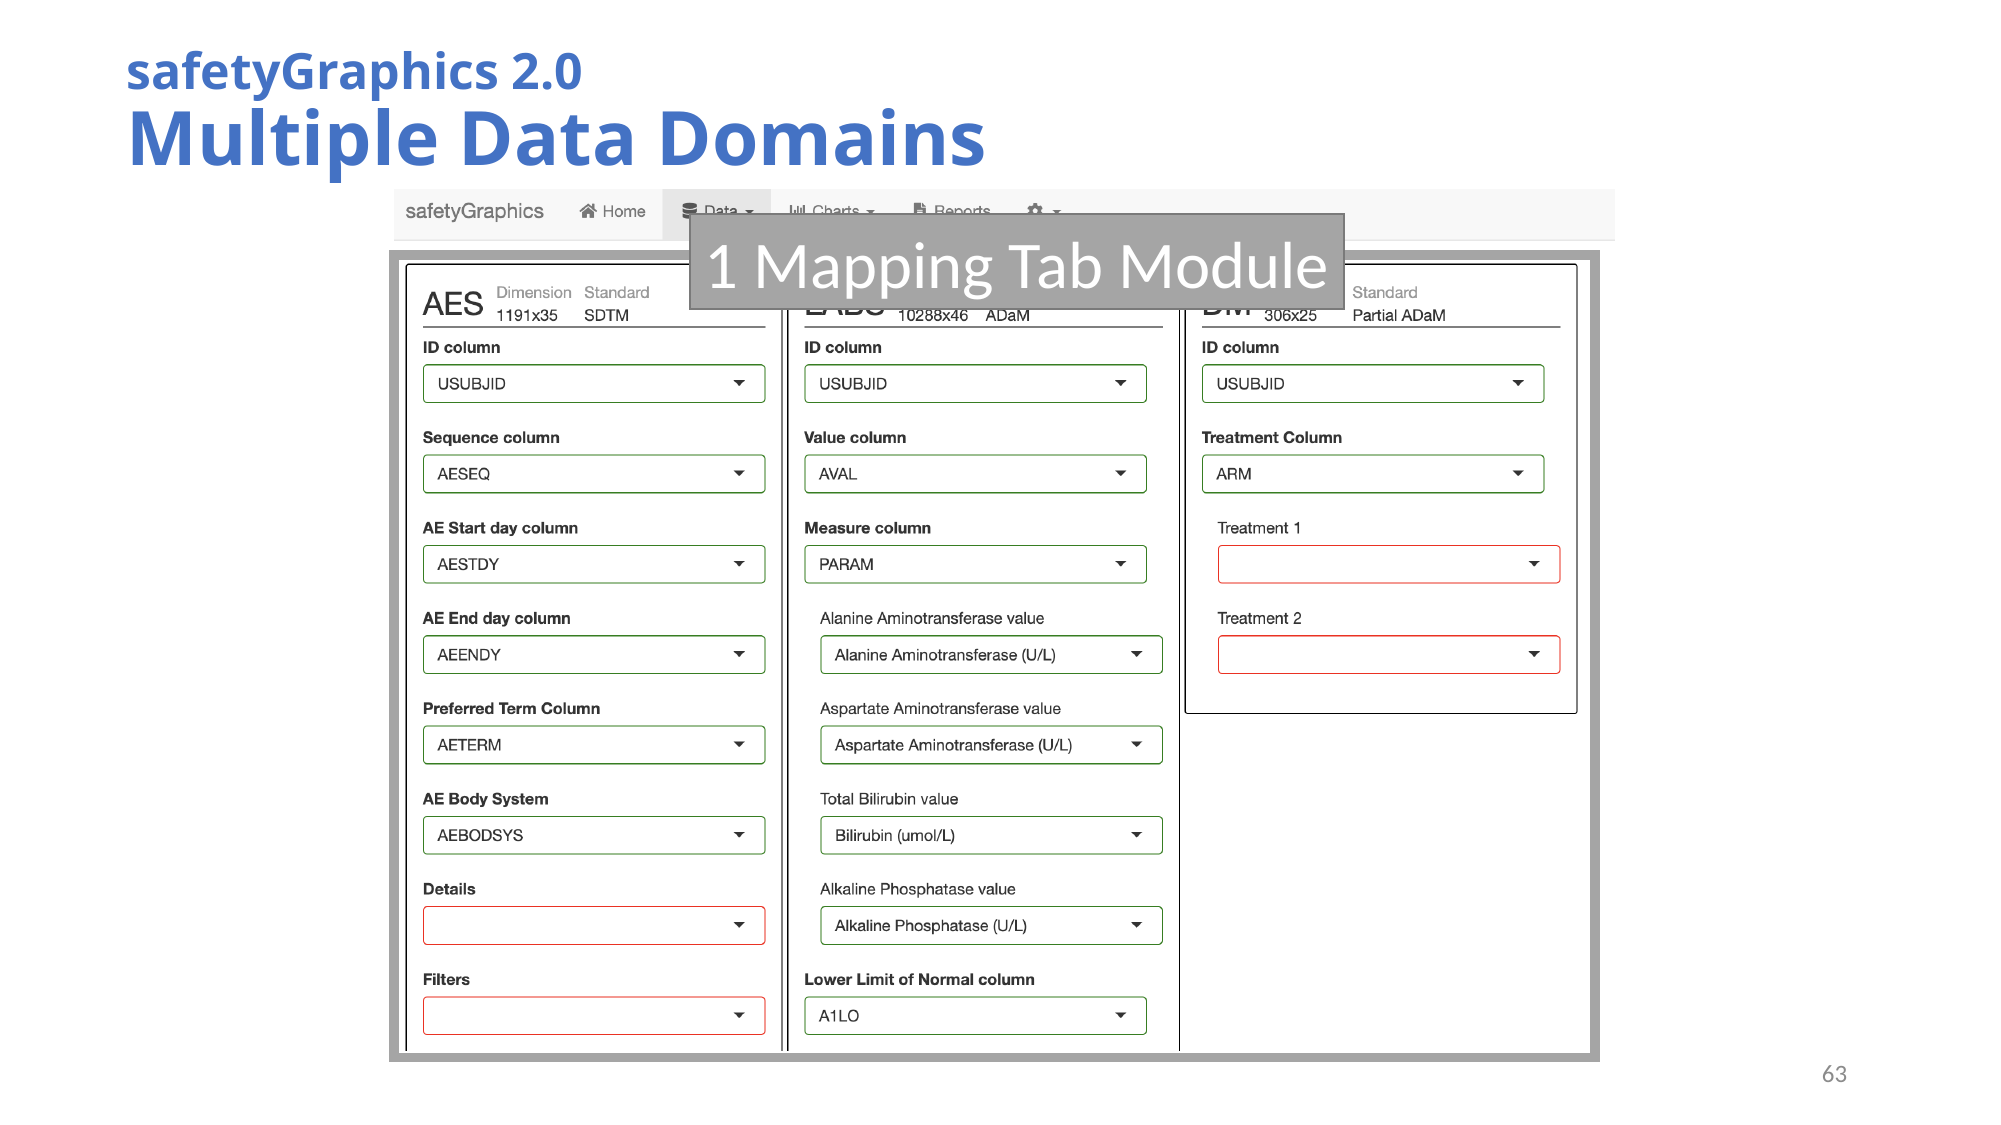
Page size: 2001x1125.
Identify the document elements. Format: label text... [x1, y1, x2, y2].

slide_number 63 [1412, 1042, 1863, 1103]
picture [393, 189, 1615, 1058]
text_box safetyGraphics 2.0 Multiple Data Domains [111, 13, 1837, 189]
